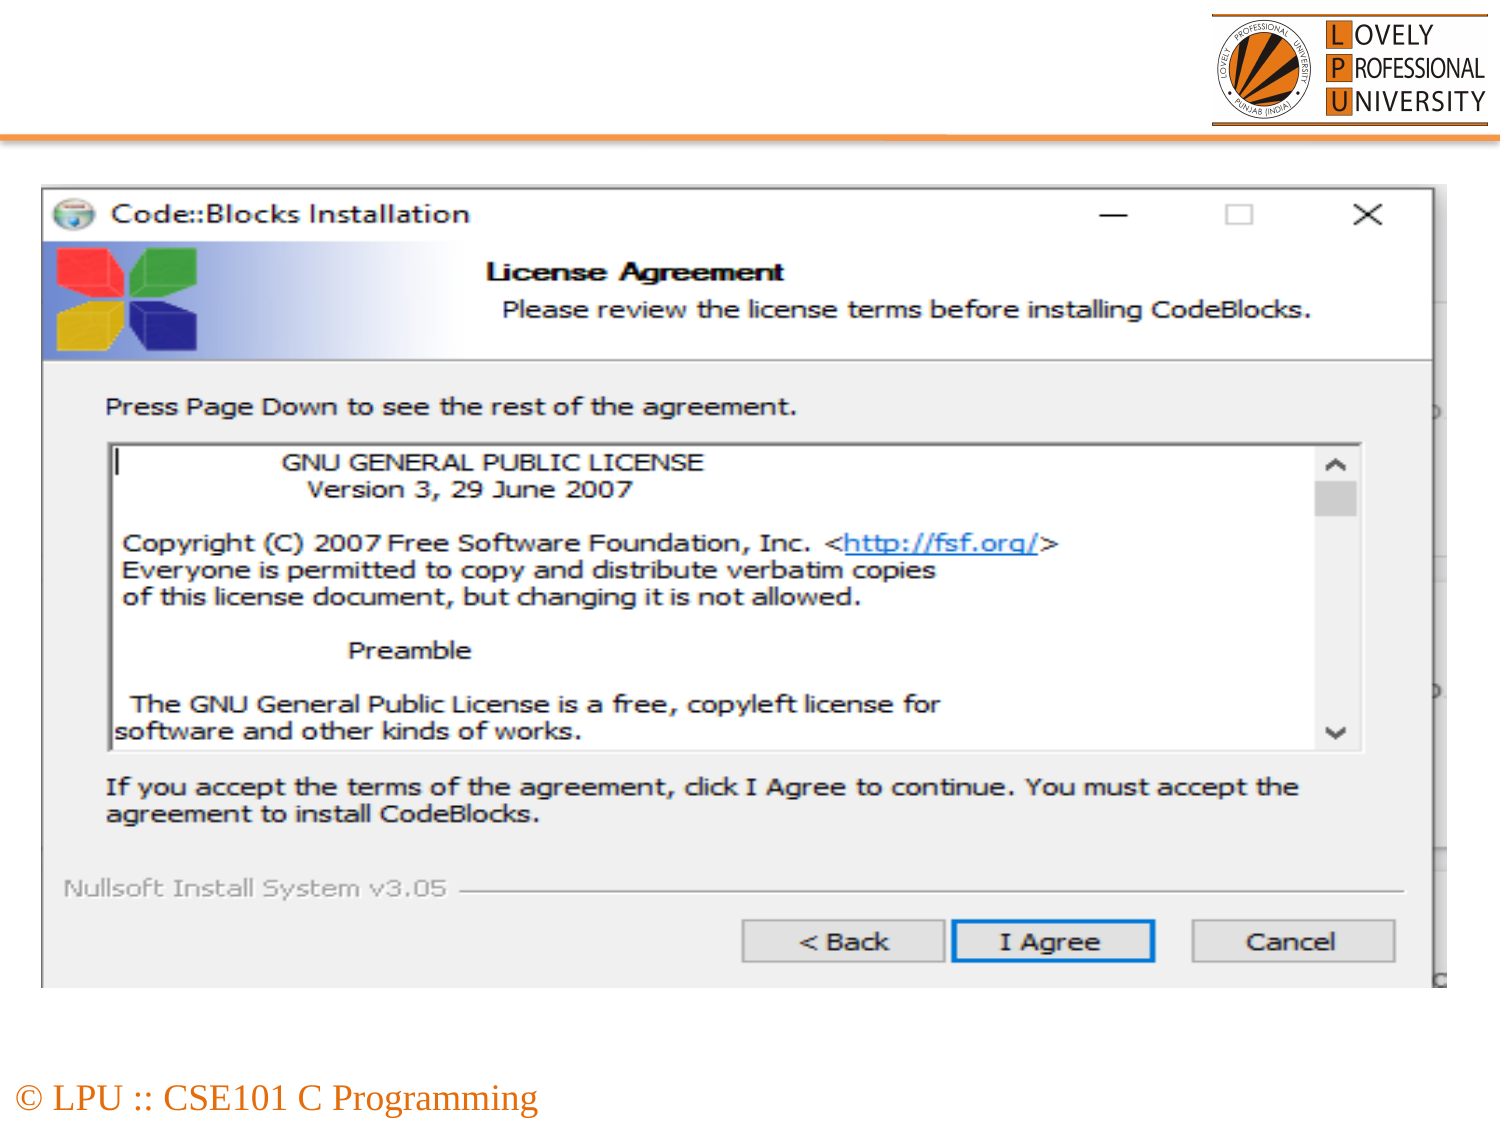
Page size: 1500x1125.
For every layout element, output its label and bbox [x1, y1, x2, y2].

list [41, 184, 1448, 988]
picture [1212, 14, 1488, 126]
